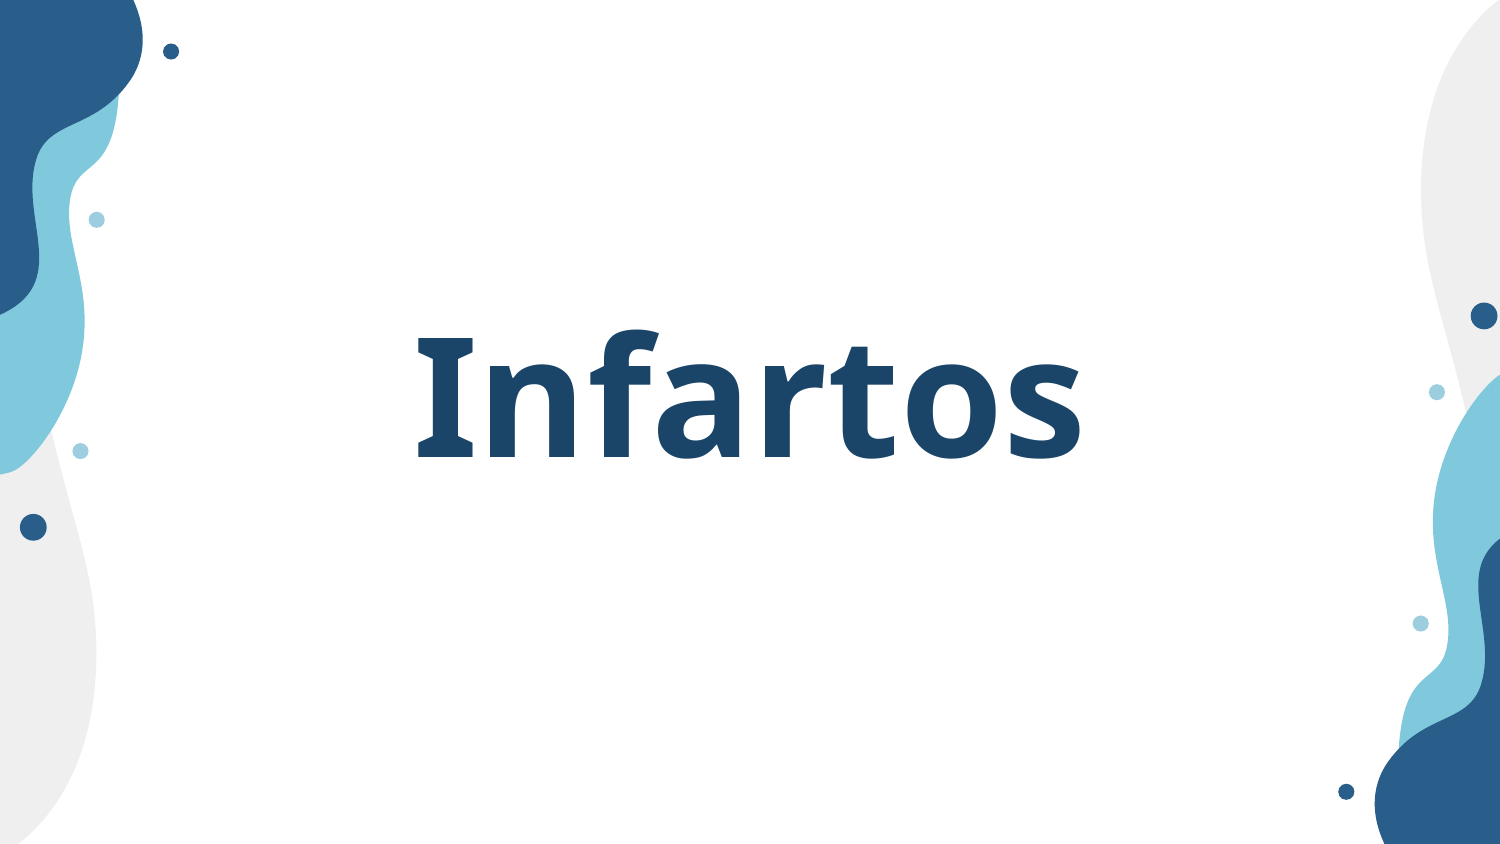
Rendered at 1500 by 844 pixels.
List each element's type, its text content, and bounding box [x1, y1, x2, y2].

text_box Infartos [133, 230, 1367, 550]
